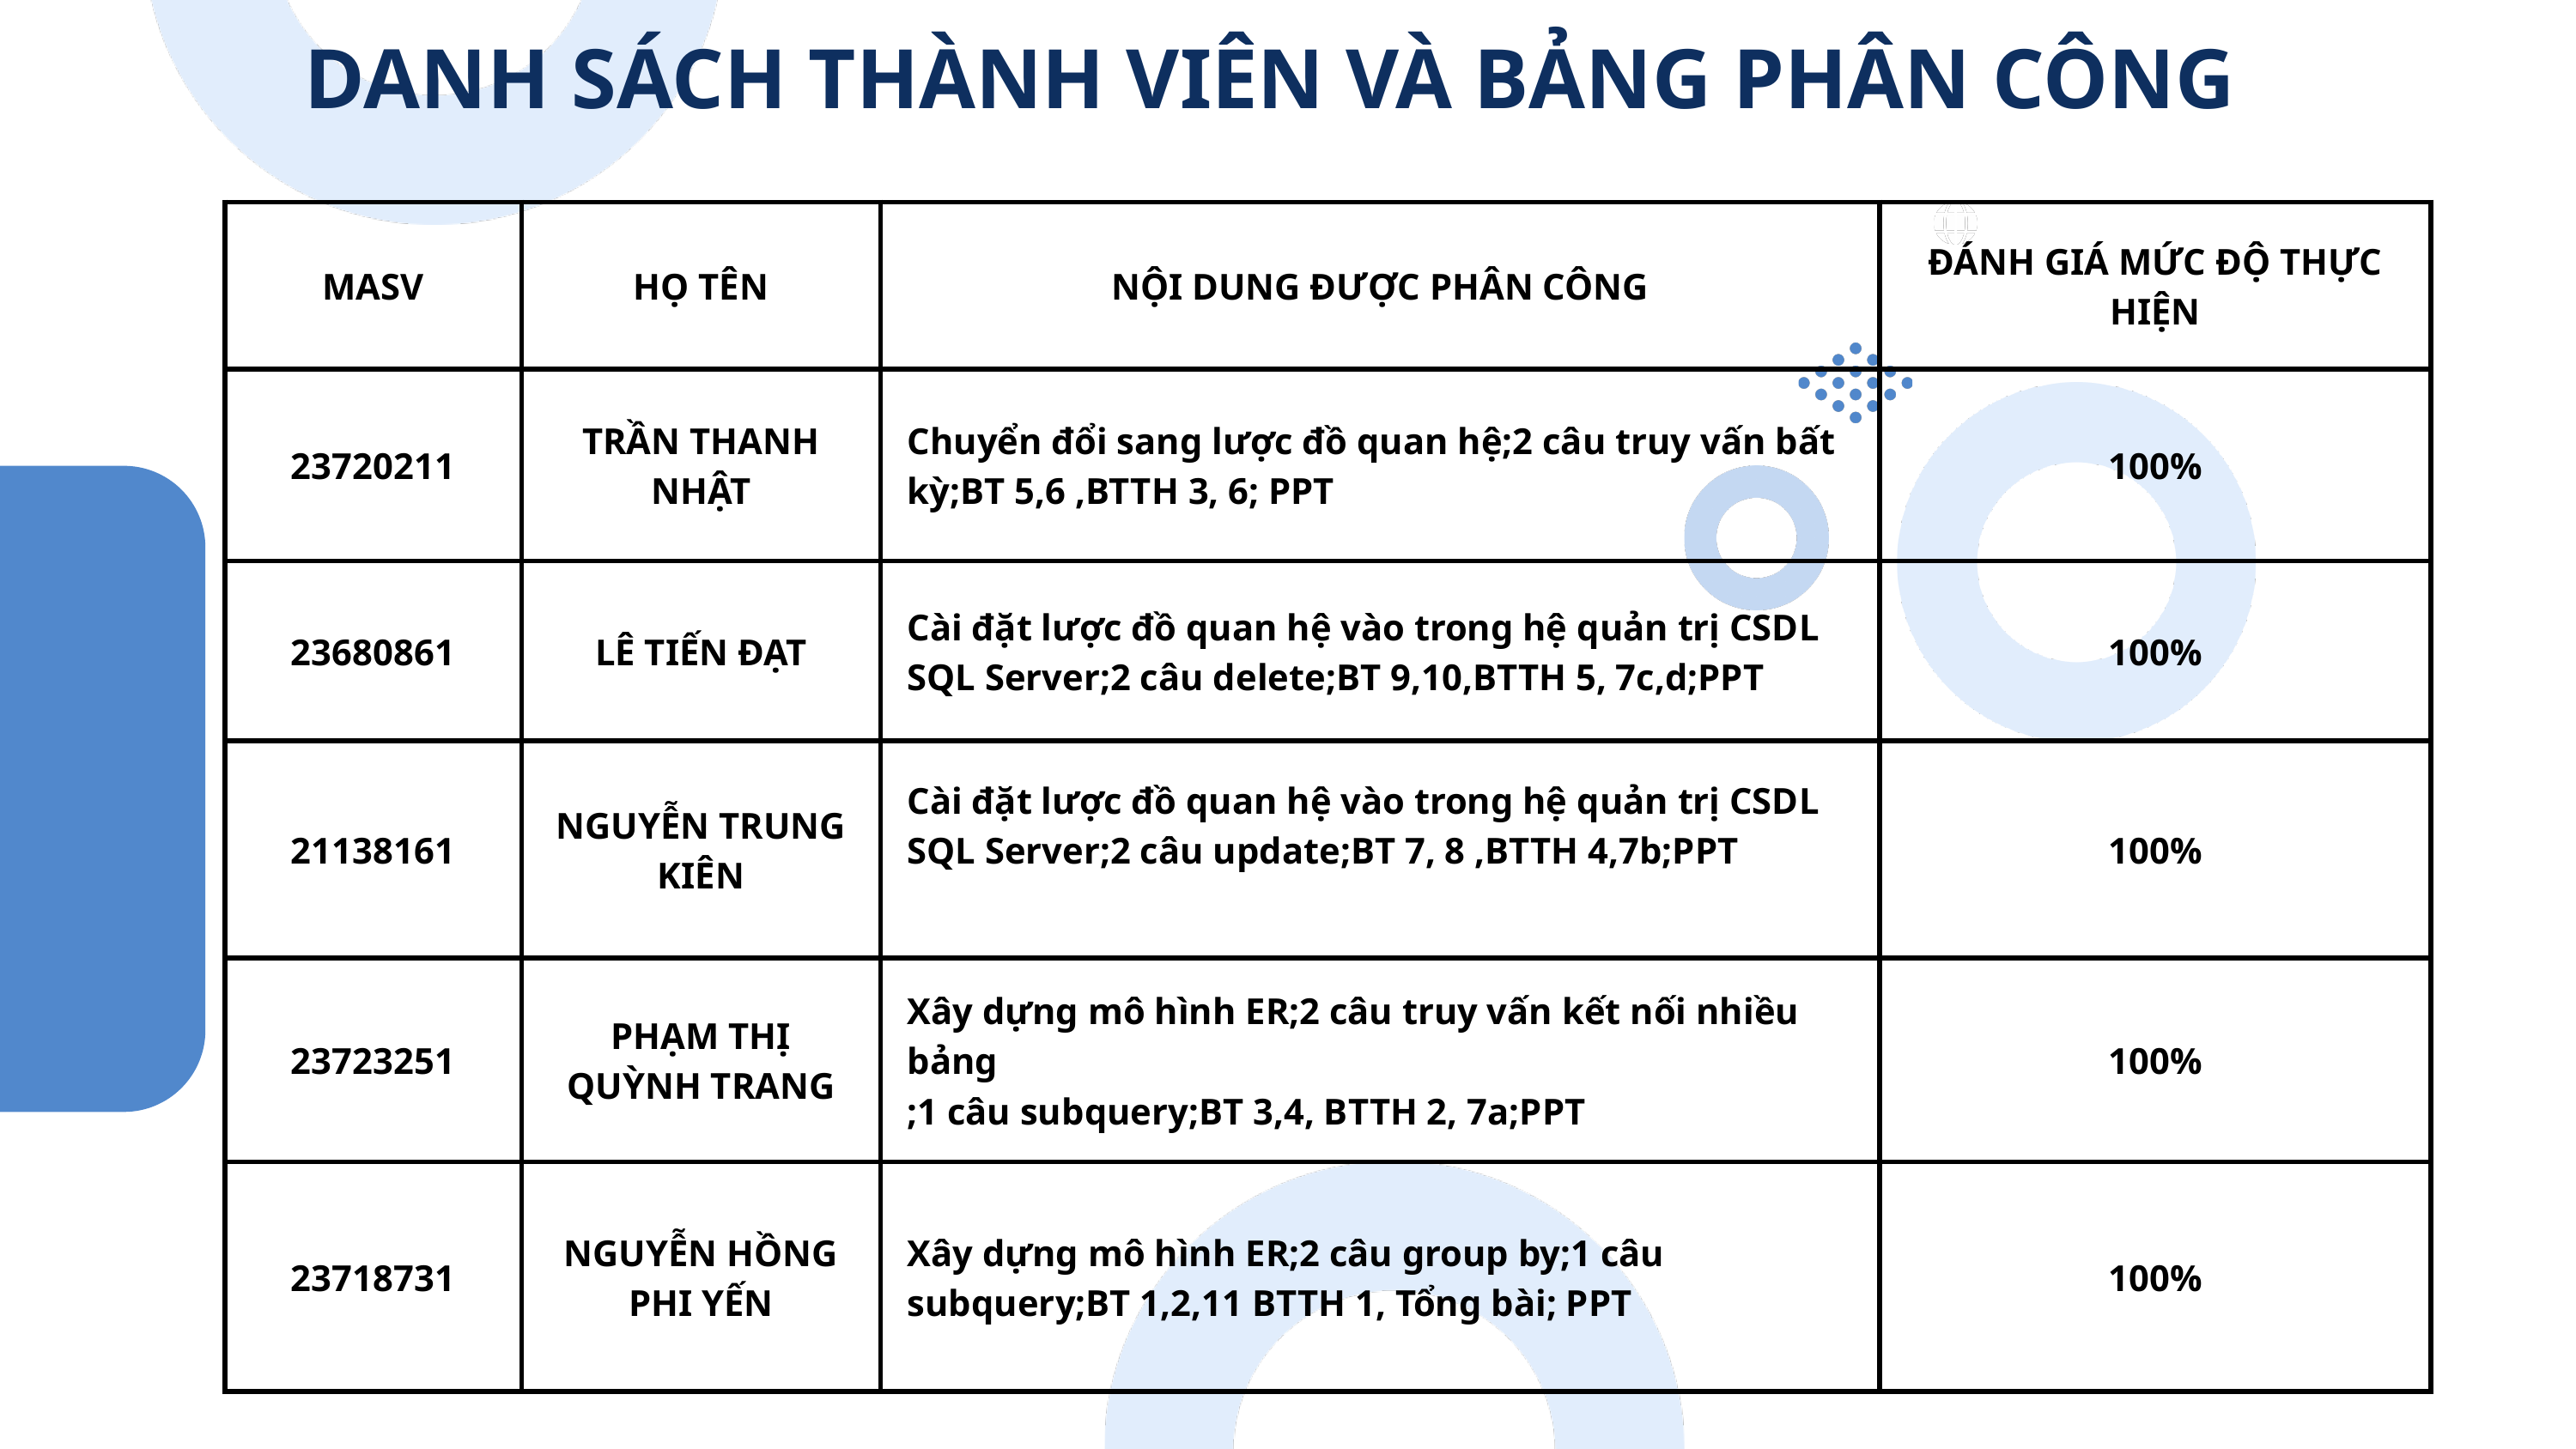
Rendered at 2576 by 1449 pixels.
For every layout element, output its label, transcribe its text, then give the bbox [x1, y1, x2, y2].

table_cell Xây dựng mô hình ER;2 câu group by;1 câu subquery;BT 1,2,11 BTTH 1, Tổng bài; PPT [883, 1164, 1877, 1389]
table_cell 100% [1882, 743, 2428, 955]
text_box DANH SÁCH THÀNH VIÊN VÀ BẢNG PHÂN CÔNG [305, 40, 2397, 125]
table_cell LÊ TIẾN ĐẠT [524, 563, 878, 738]
table_cell Xây dựng mô hình ER;2 câu truy vấn kết nối nhiều bảng ;1 câu subquery;BT 3,4, BTTH 2, 7a;PPT [883, 961, 1877, 1160]
table_cell 23718731 [228, 1164, 519, 1389]
table_cell NGUYỄN TRUNG KIÊN [524, 743, 878, 955]
table_cell 100% [1882, 372, 2428, 559]
table_cell Cài đặt lược đồ quan hệ vào trong hệ quản trị CSDL SQL Server;2 câu delete;BT 9,10,BTTH 5, 7c,d;PPT [883, 563, 1877, 738]
table_header HỌ TÊN [524, 204, 878, 367]
table_cell 23723251 [228, 961, 519, 1160]
table_cell Cài đặt lược đồ quan hệ vào trong hệ quản trị CSDL SQL Server;2 câu update;BT 7, 8 ,BTTH 4,7b;PPT [883, 743, 1877, 955]
text_box [144, 0, 725, 225]
table_cell NGUYỄN HỒNG PHI YẾN [524, 1164, 878, 1389]
text_box [1104, 1394, 1685, 1449]
table_header ĐÁNH GIÁ MỨC ĐỘ THỰC HIỆN [1882, 204, 2428, 367]
table_cell 100% [1882, 961, 2428, 1160]
table_cell 100% [1882, 563, 2428, 738]
table_cell Chuyển đổi sang lược đồ quan hệ;2 câu truy vấn bất kỳ;BT 5,6 ,BTTH 3, 6; PPT [883, 372, 1877, 559]
table_header MASV [228, 204, 519, 367]
table_cell TRẦN THANH NHẬT [524, 372, 878, 559]
table_cell 23680861 [228, 563, 519, 738]
table_cell PHẠM THỊ QUỲNH TRANG [524, 961, 878, 1160]
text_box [0, 465, 206, 1113]
table_cell 23720211 [228, 372, 519, 559]
table_header NỘI DUNG ĐƯỢC PHÂN CÔNG [883, 204, 1877, 367]
table_cell 100% [1882, 1164, 2428, 1389]
table_cell 21138161 [228, 743, 519, 955]
